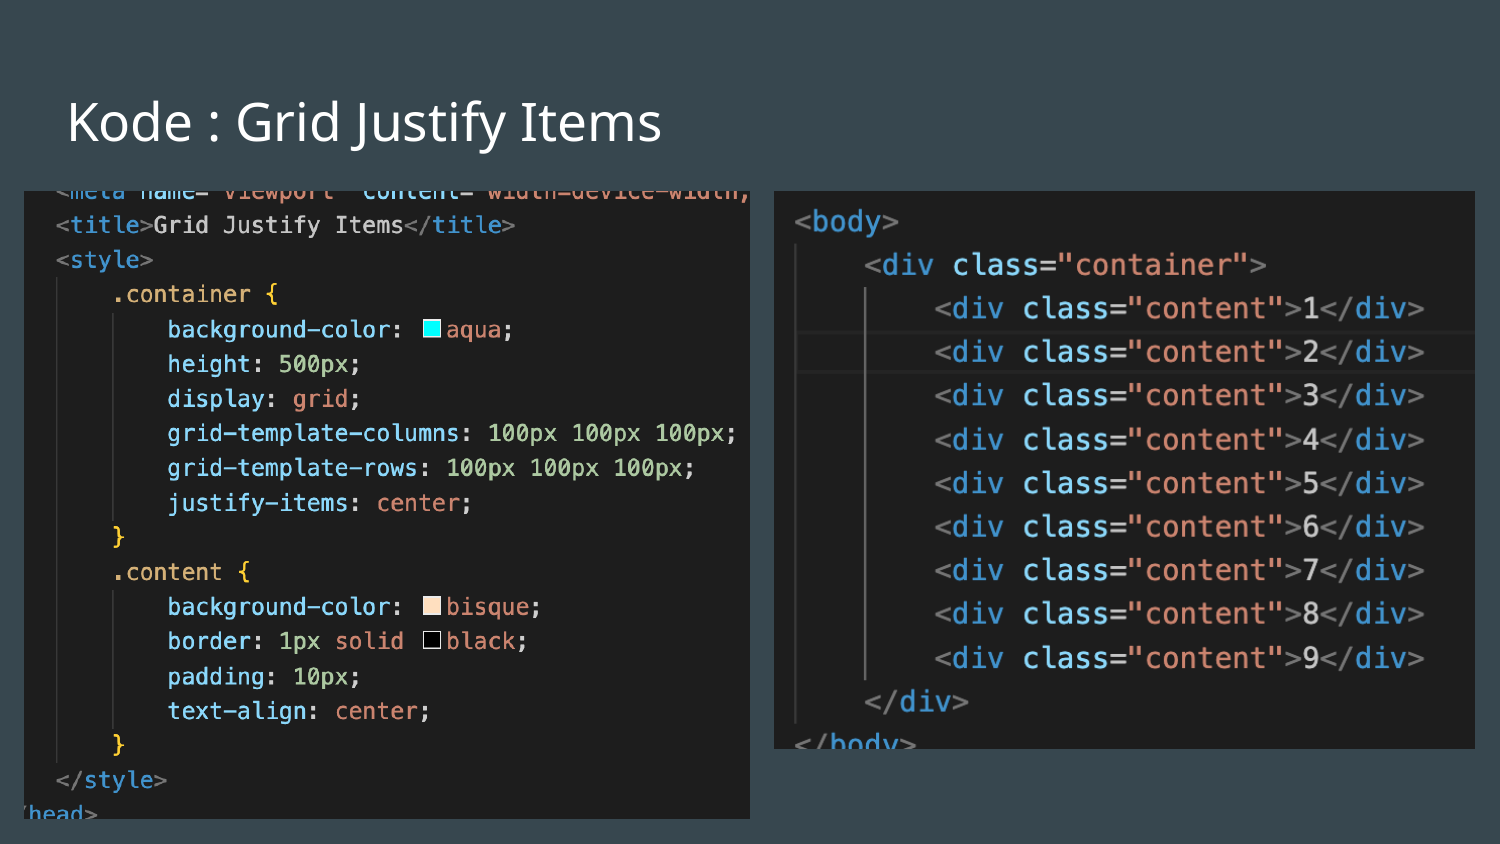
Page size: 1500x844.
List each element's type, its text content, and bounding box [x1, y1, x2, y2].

picture [24, 191, 750, 819]
title Kode : Grid Justify Items [51, 72, 1449, 167]
picture [774, 191, 1476, 750]
